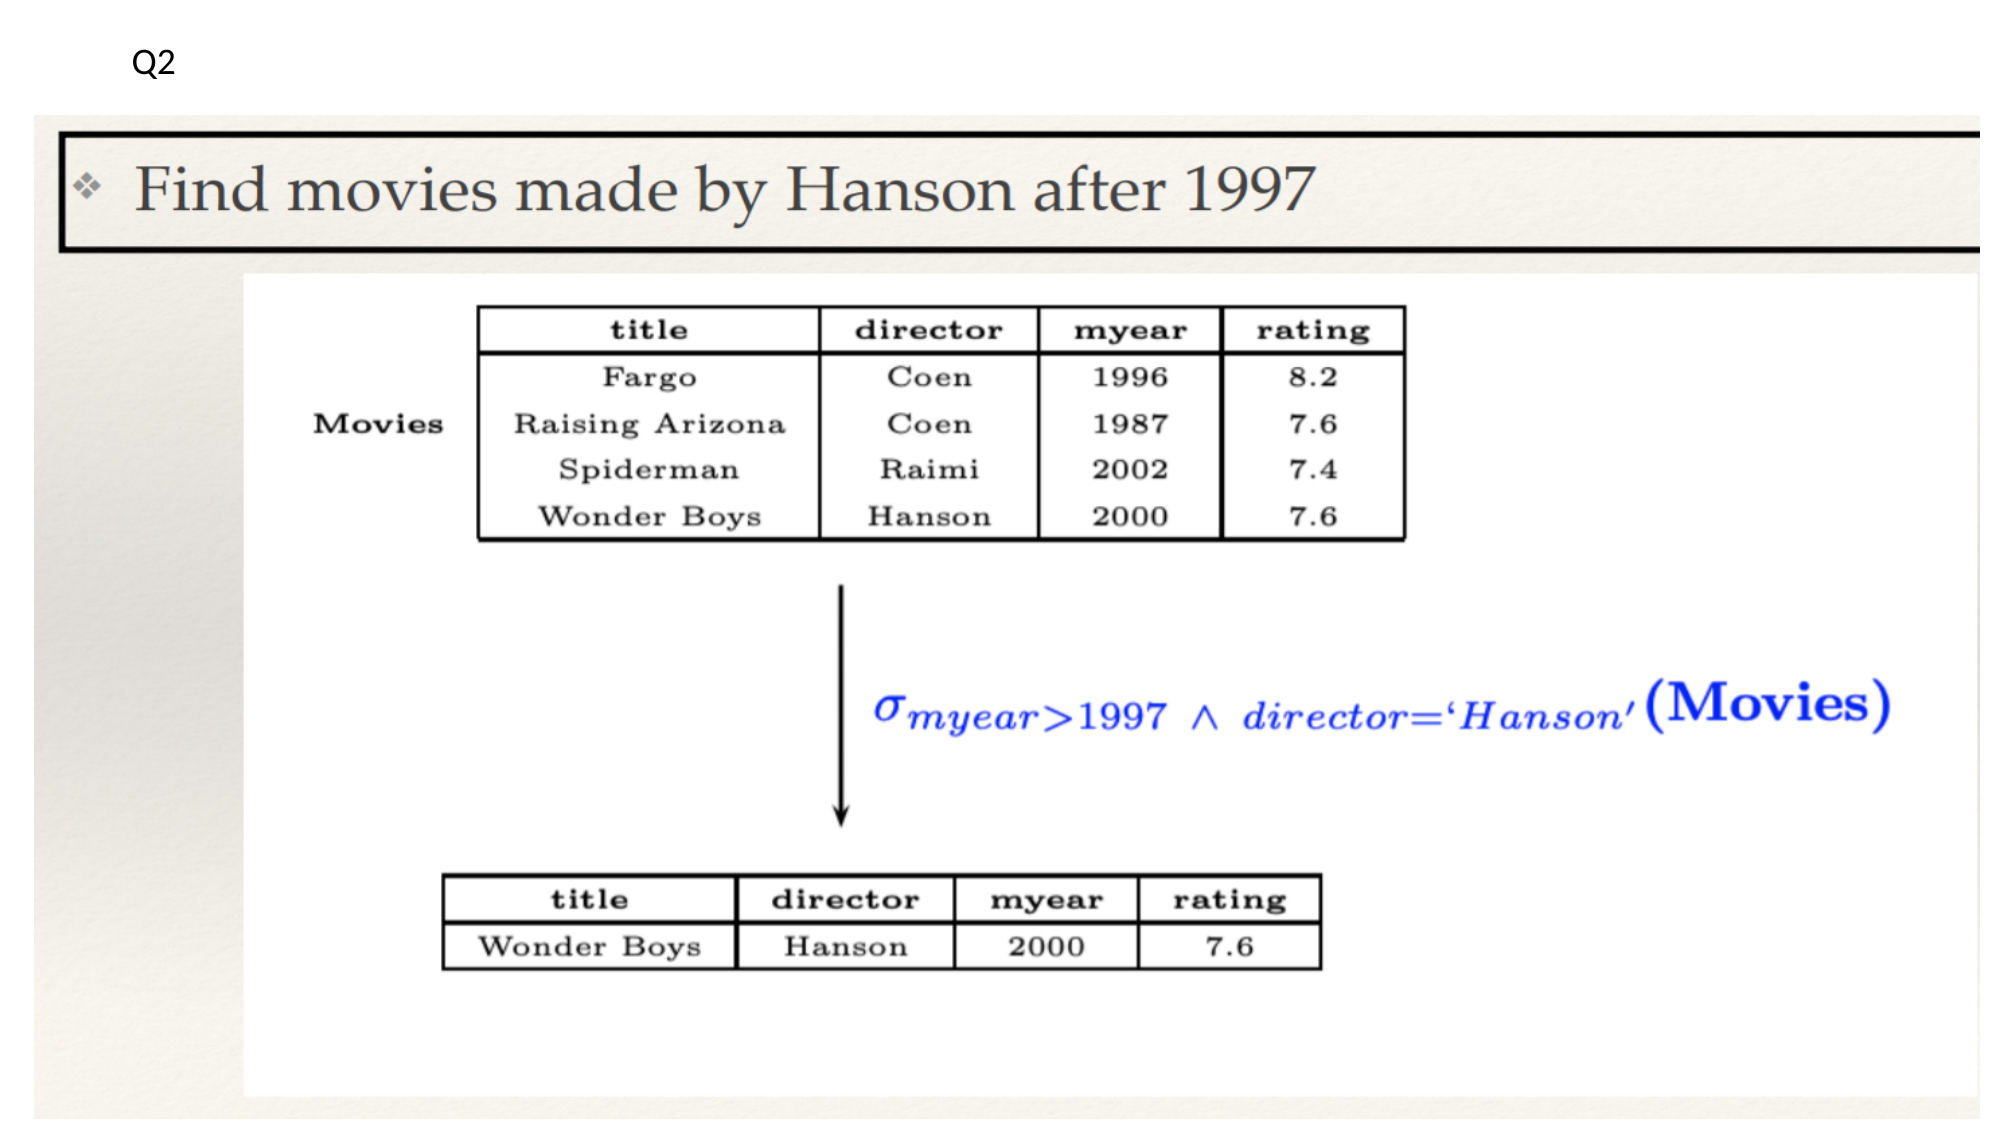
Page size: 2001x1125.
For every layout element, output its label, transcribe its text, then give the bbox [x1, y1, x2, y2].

picture [34, 115, 1980, 1120]
text_box Q2 [116, 29, 758, 90]
